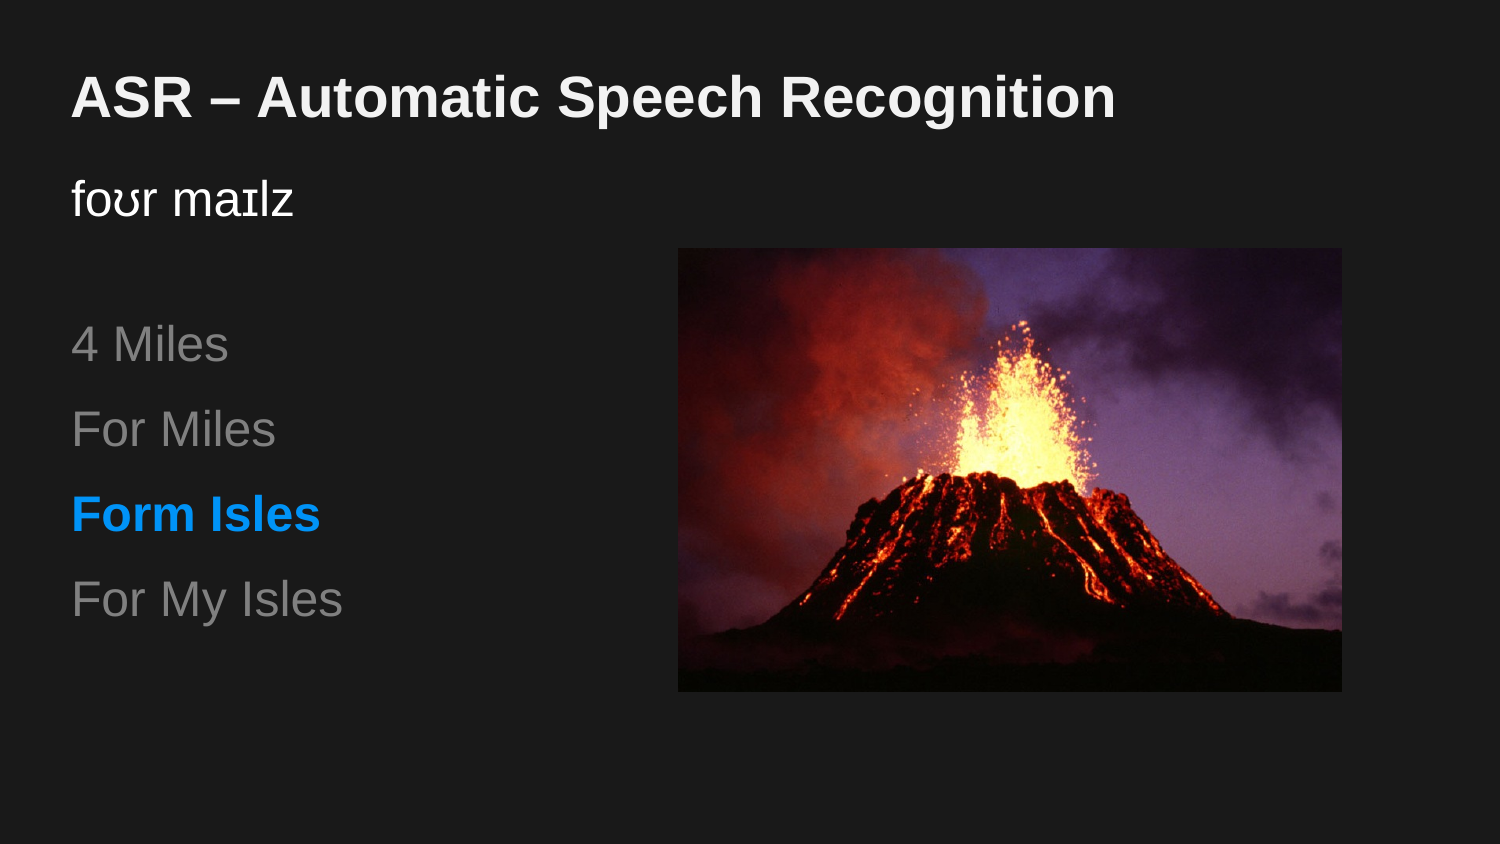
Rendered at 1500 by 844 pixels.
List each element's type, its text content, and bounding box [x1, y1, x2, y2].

title ASR – Automatic Speech Recognition [55, 51, 1402, 140]
list foʊr maɪlz 4 Miles For Miles Form Isles For My Isles [55, 158, 512, 759]
picture [678, 248, 1342, 692]
